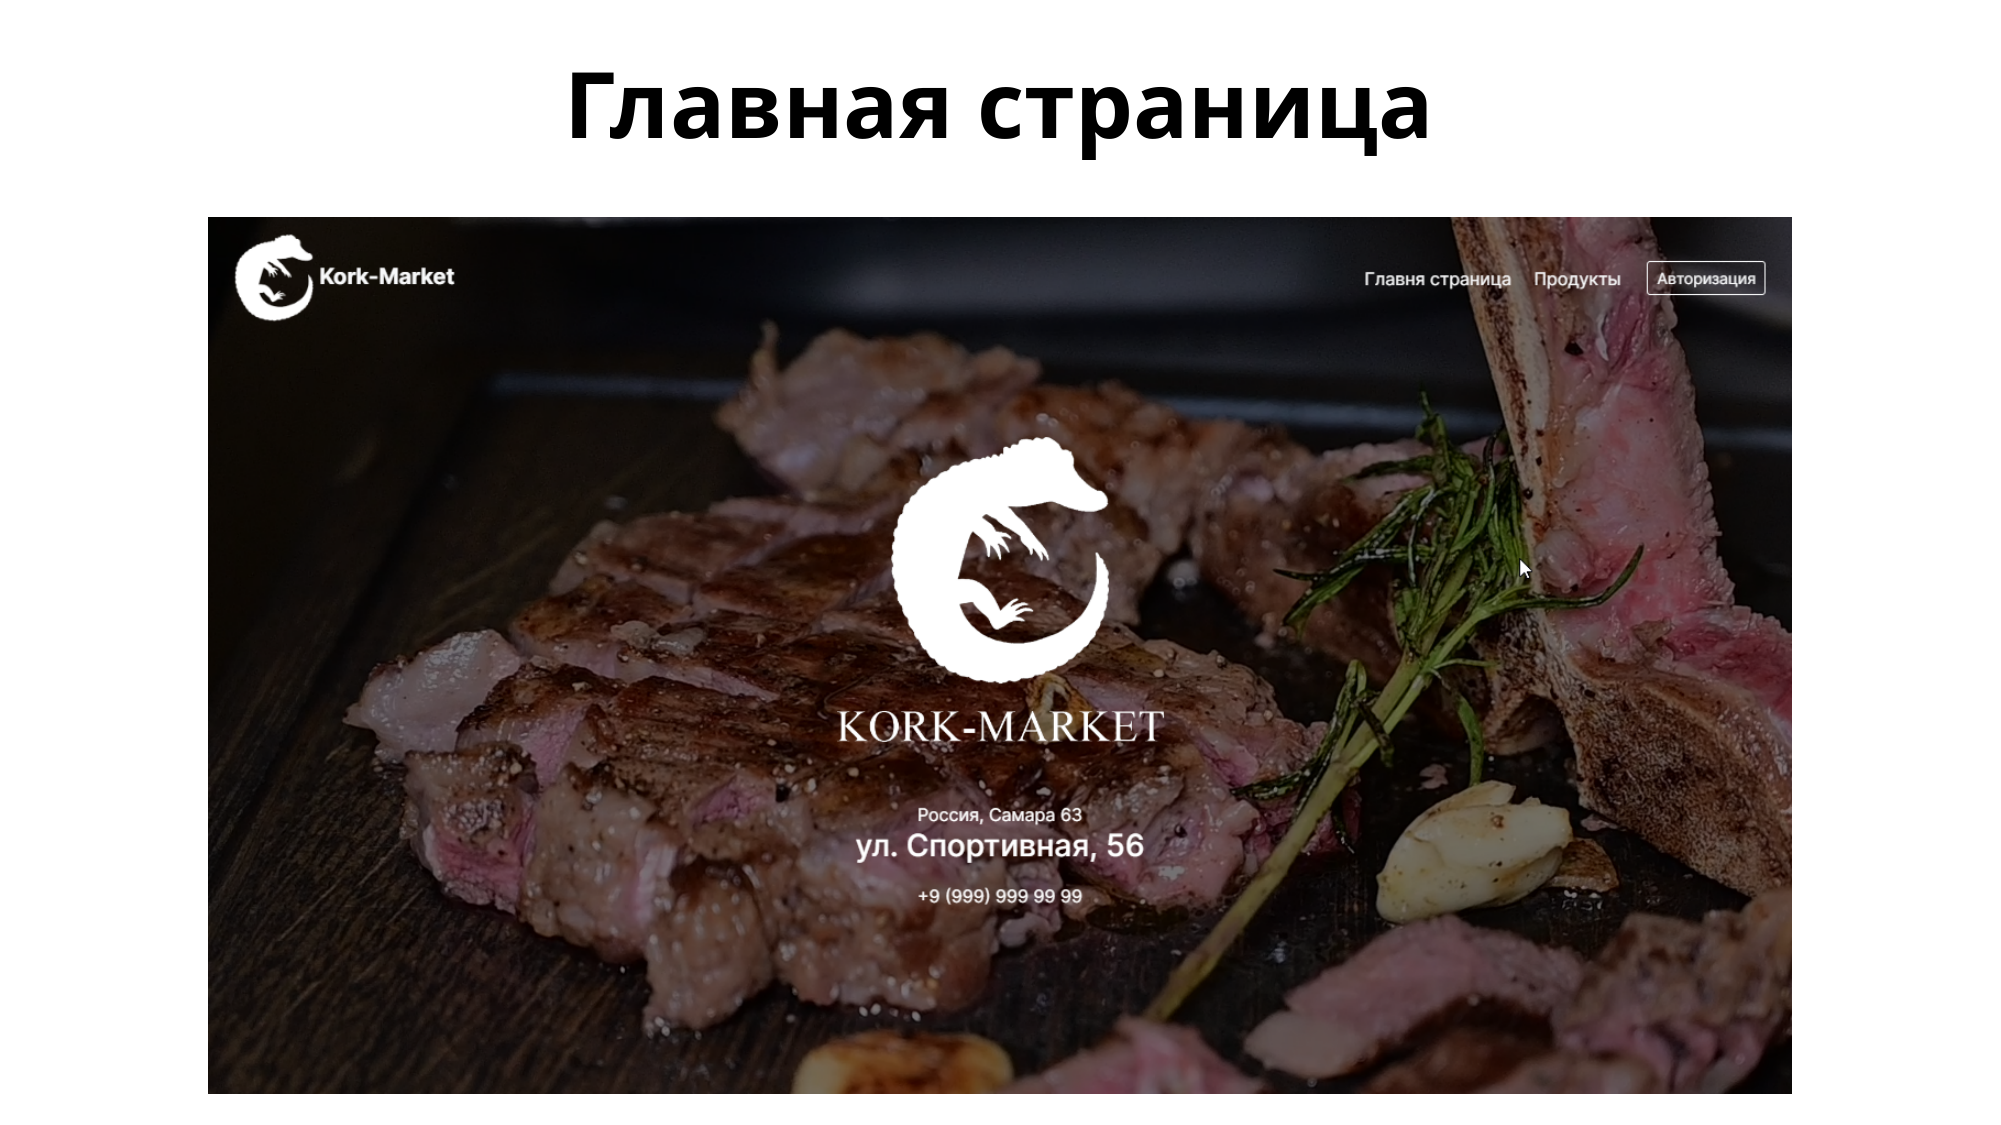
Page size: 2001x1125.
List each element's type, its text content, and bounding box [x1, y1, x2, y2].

title Главная страница [137, 0, 1863, 218]
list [208, 217, 1792, 1094]
